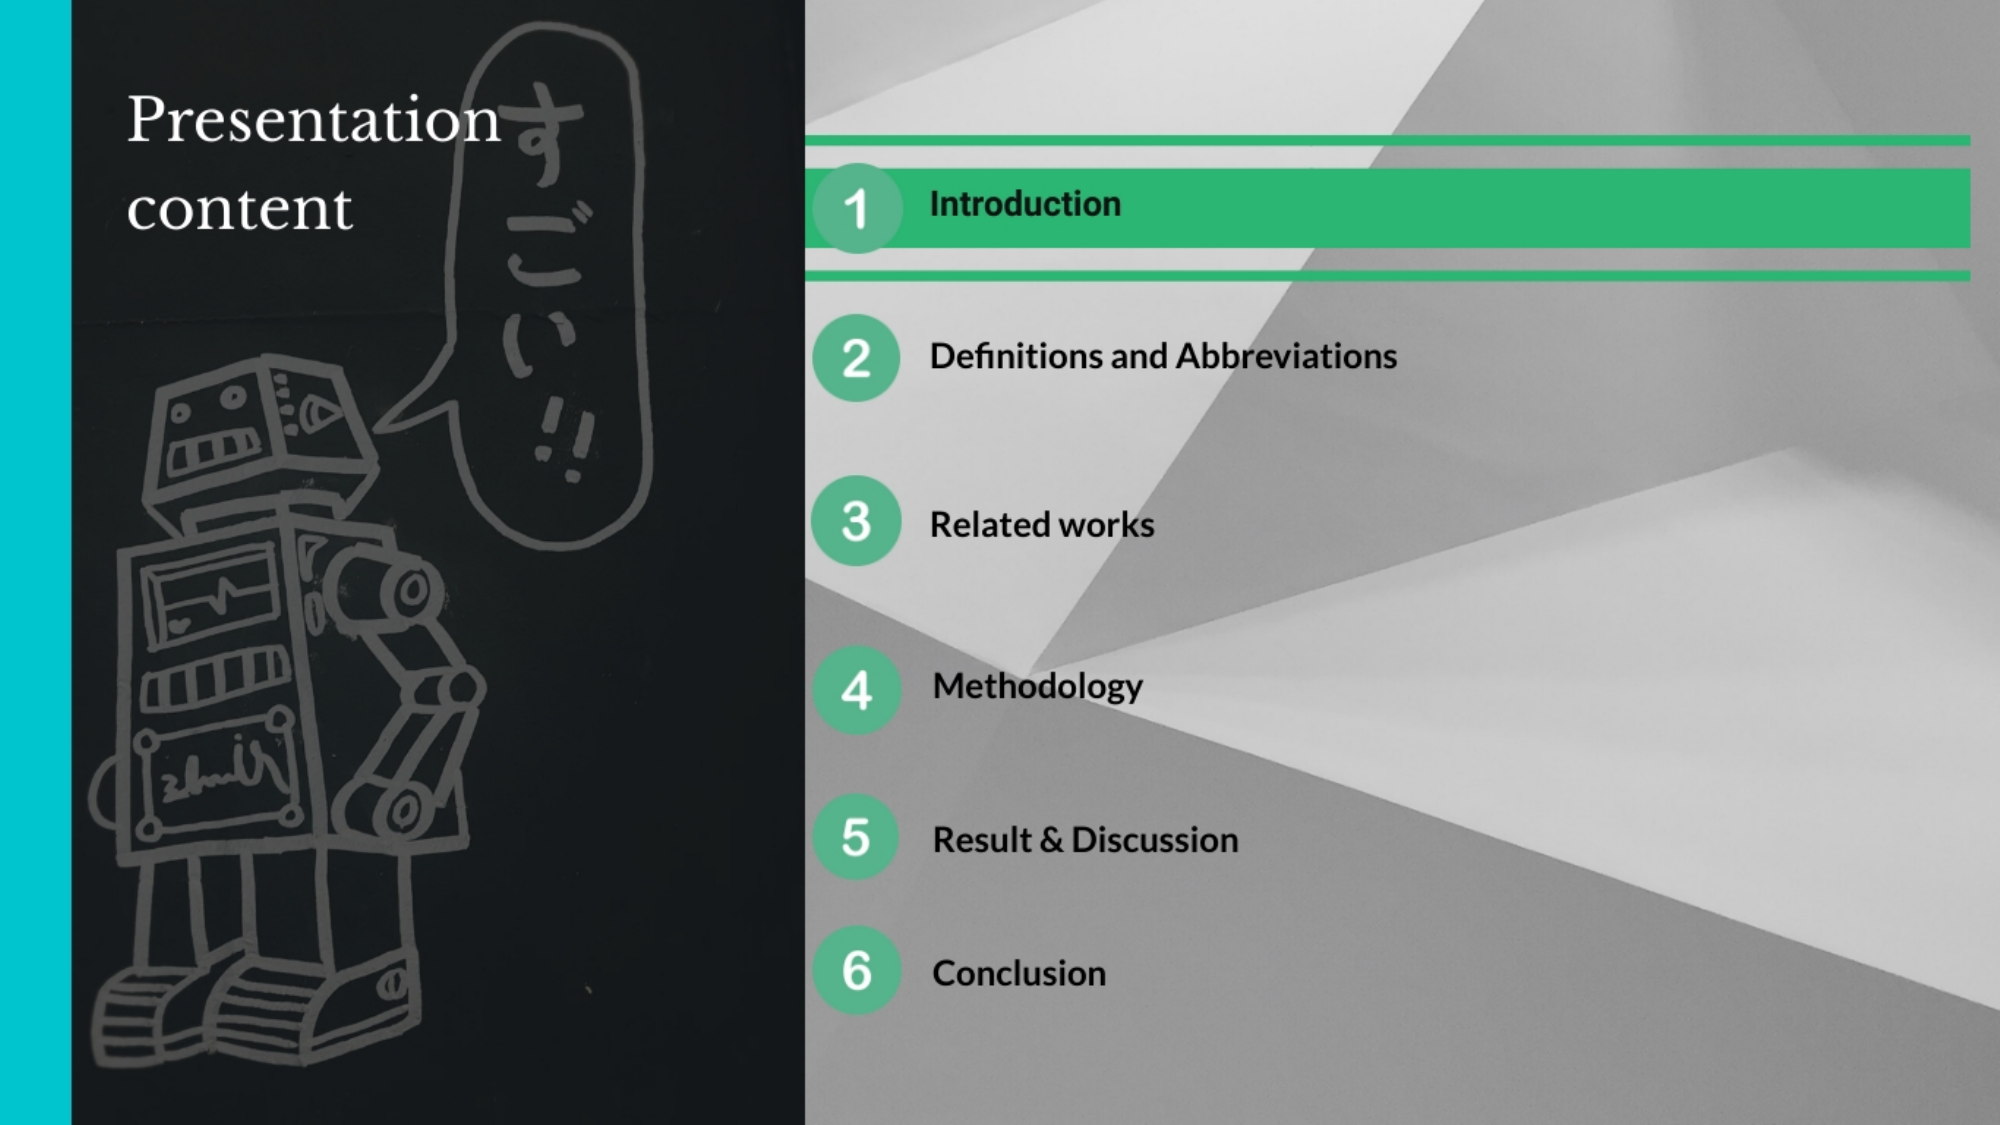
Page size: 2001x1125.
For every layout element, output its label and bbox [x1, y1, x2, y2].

list [0, 0, 2000, 1125]
